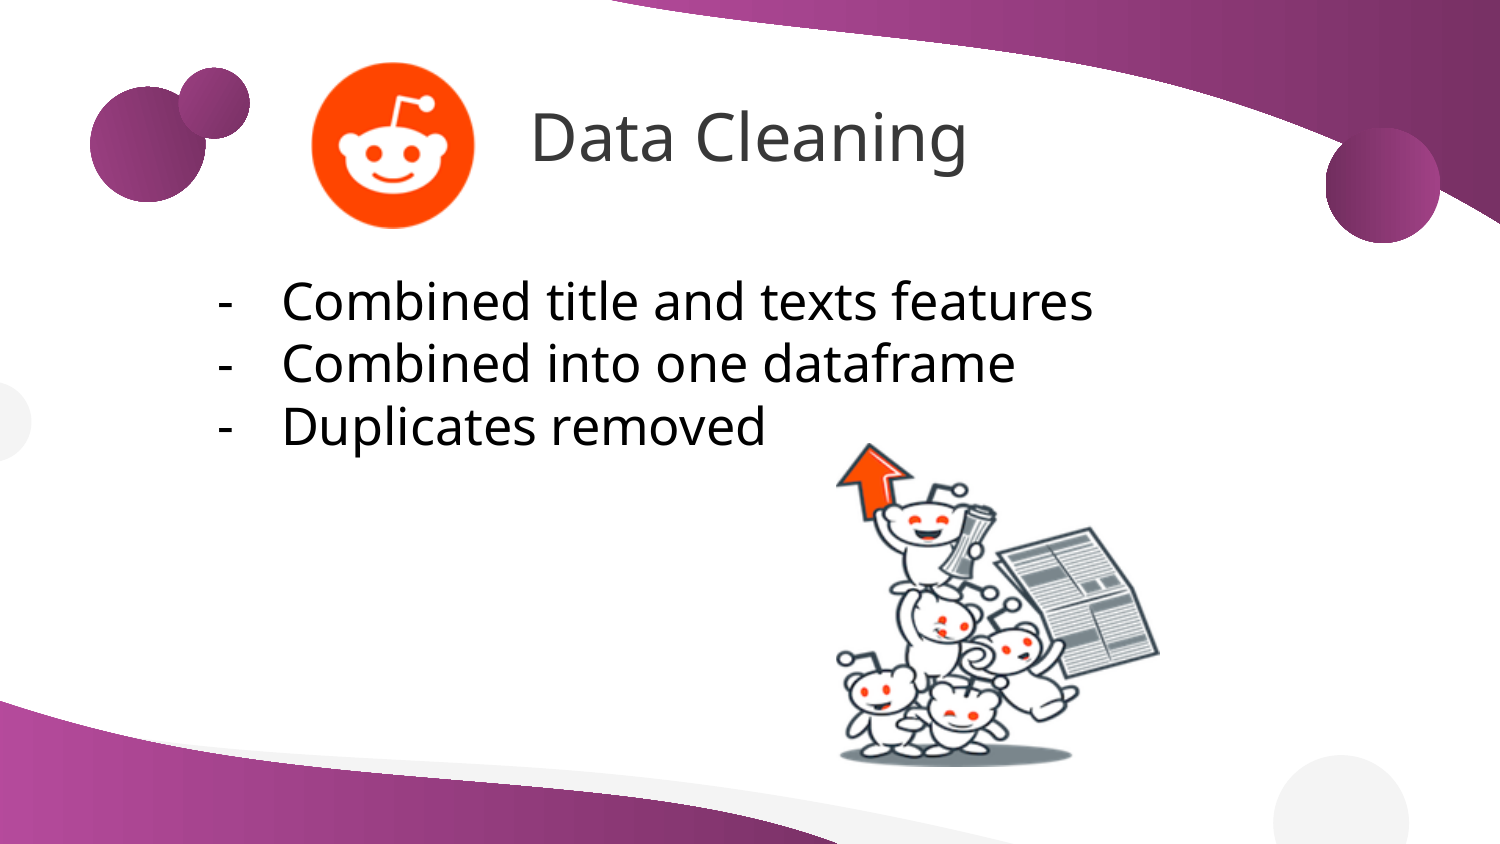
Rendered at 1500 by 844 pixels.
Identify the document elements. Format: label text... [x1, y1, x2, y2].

title Data Cleaning [496, 88, 1382, 182]
title Data Cleaning [118, 88, 305, 182]
picture [835, 443, 1160, 768]
text_box Combined title and texts features Combined into one dataframe Duplicates removed [191, 253, 1320, 471]
picture [310, 62, 493, 229]
